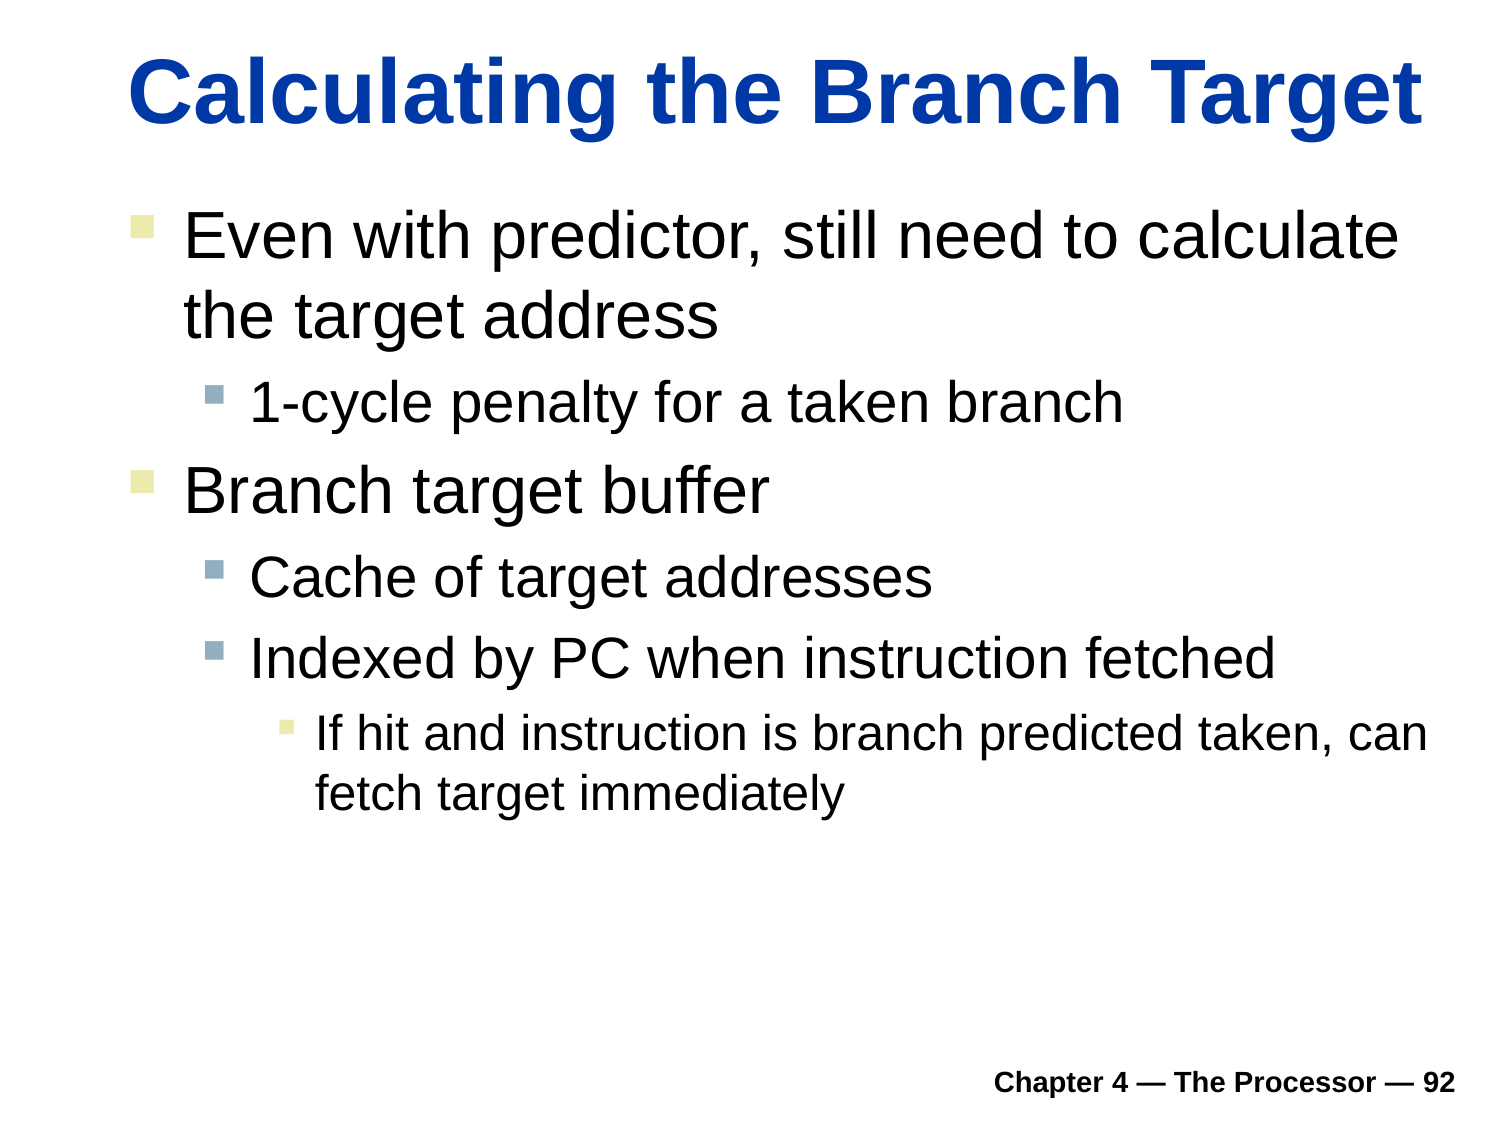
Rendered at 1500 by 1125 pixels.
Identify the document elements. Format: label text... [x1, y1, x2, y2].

footer Chapter 4 — The Processor — 92 [277, 1046, 1471, 1106]
title Calculating the Branch Target [112, 23, 1468, 149]
list Even with predictor, still need to calculate the target address 1-cycle penalty for a taken branch Branch target buffer Cache of target addresses Indexed by PC when instruction fetched If hit and instruction is branch predicted taken, can fetch target immediately [112, 184, 1469, 1024]
